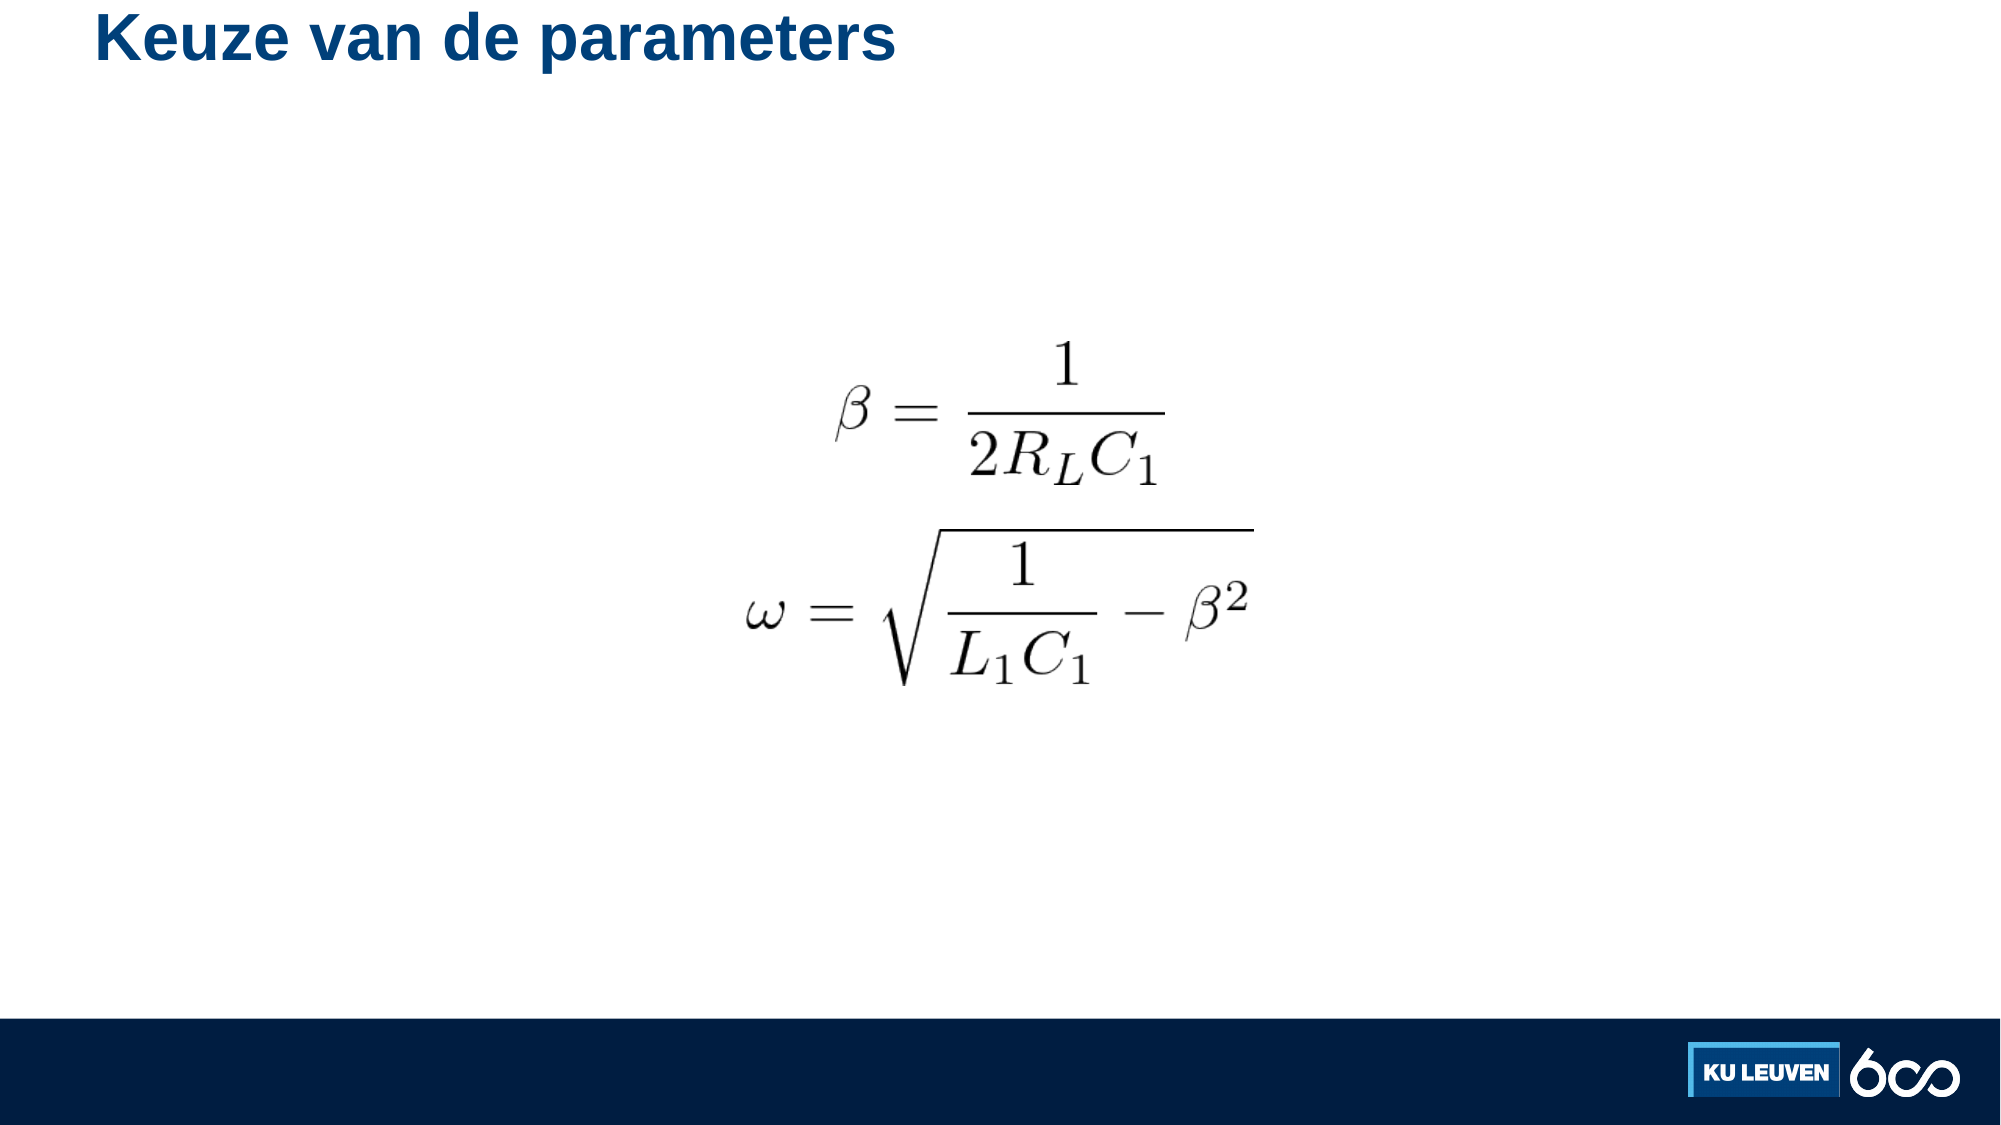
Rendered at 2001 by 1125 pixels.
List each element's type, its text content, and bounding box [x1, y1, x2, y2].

title Keuze van de parameters [94, 2, 1906, 110]
picture [1688, 1042, 1960, 1097]
picture [835, 341, 1165, 485]
picture [746, 529, 1254, 686]
